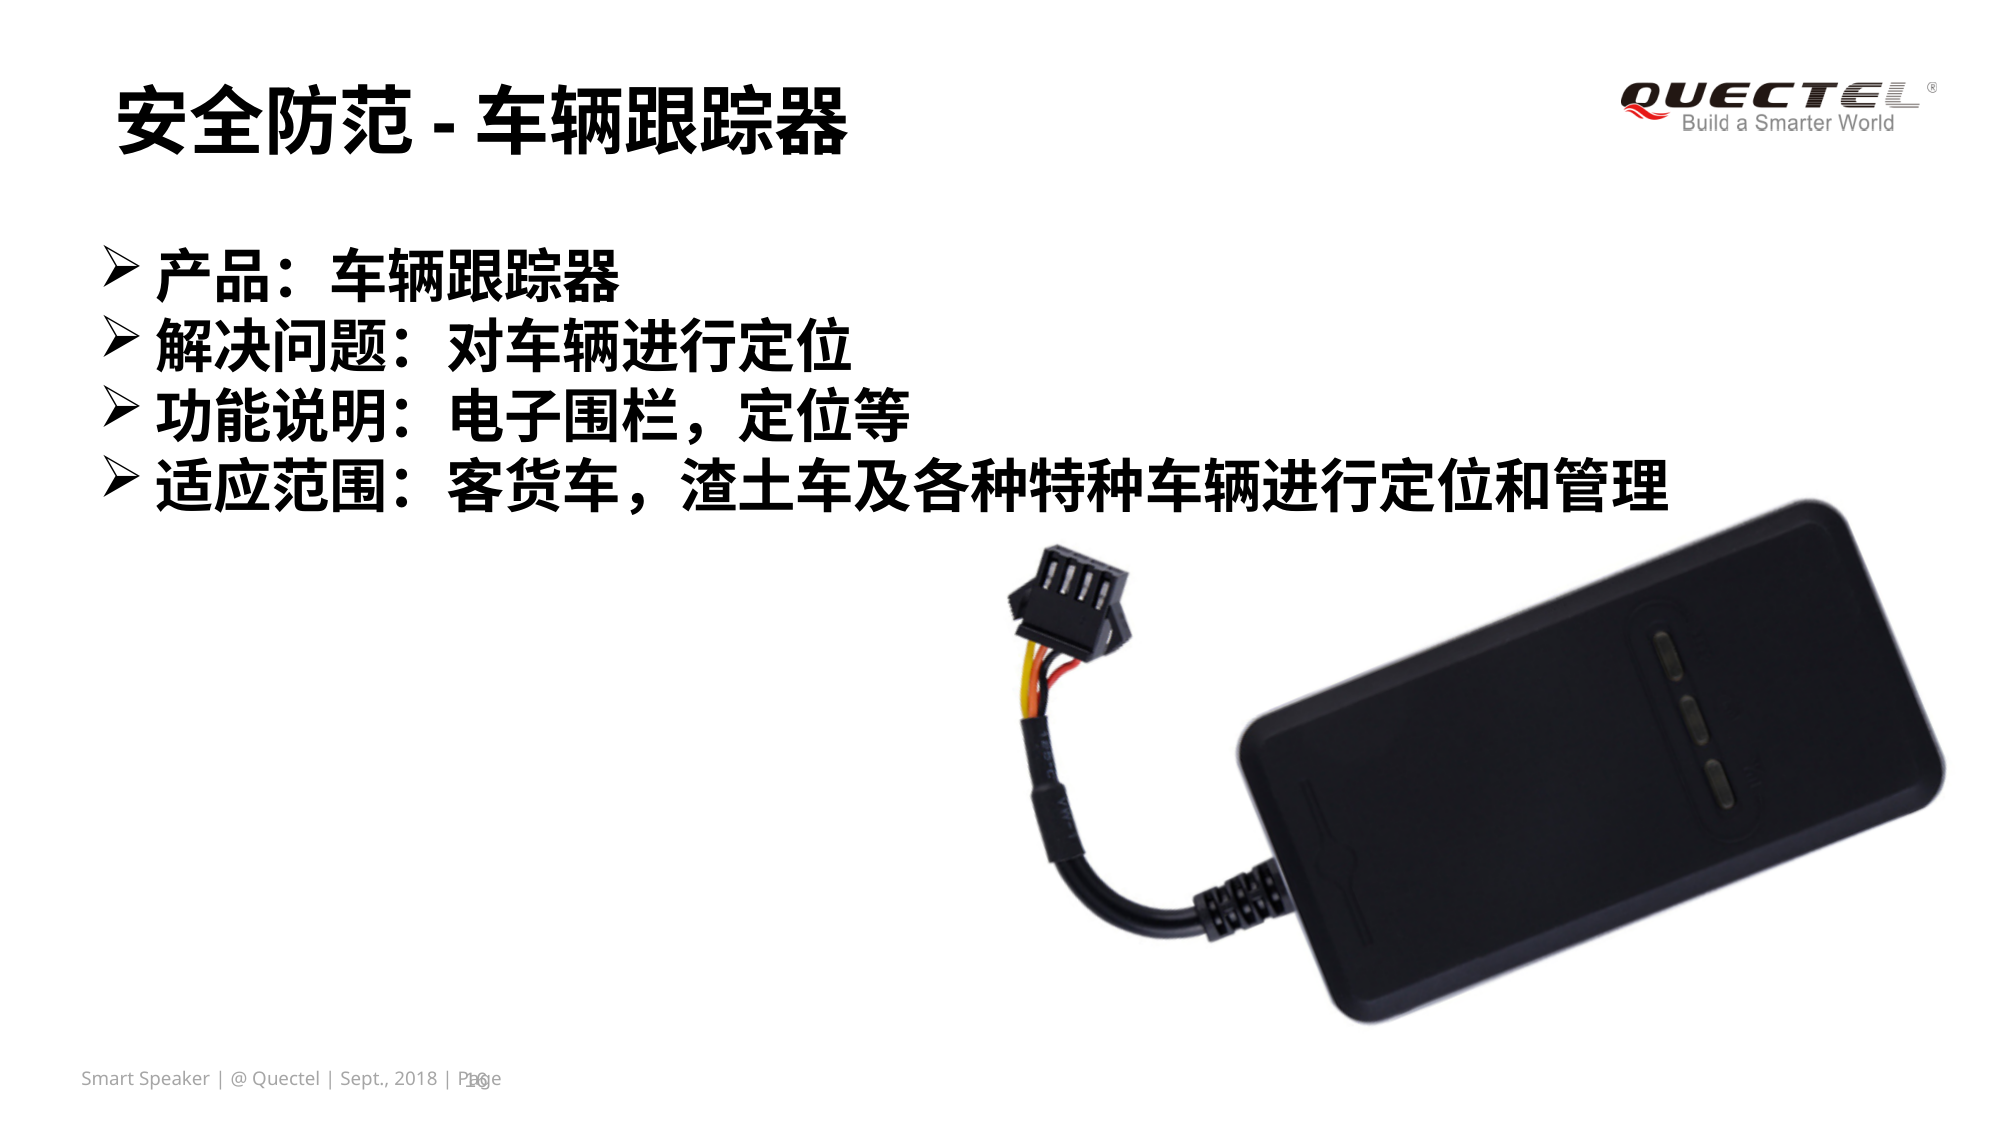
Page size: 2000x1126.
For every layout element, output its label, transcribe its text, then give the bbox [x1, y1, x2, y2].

text_box 安全防范-车辆跟踪器 [97, 50, 1726, 187]
picture [925, 240, 1996, 1126]
text_box 产品：车辆跟踪器 解决问题：对车辆进行定位 功能说明：电子围栏，定位等 适应范围：客货车，渣土车及各种特种车辆进行定位和管理 [83, 231, 1685, 597]
picture [1726, 82, 1937, 131]
